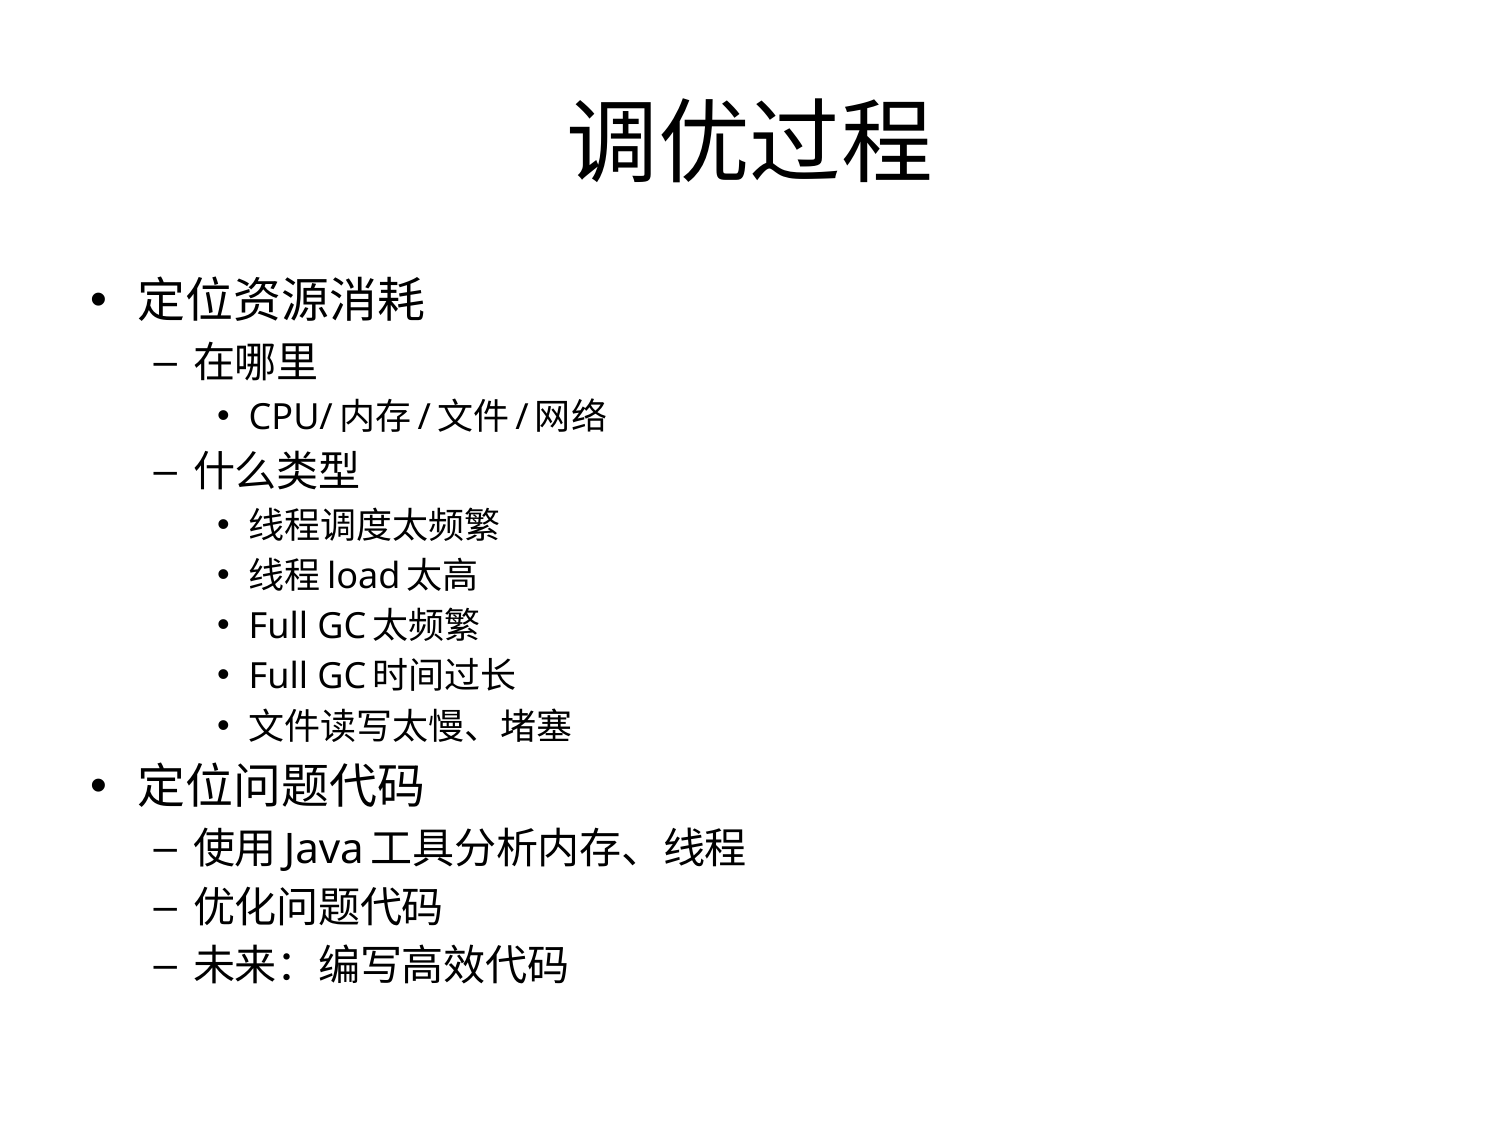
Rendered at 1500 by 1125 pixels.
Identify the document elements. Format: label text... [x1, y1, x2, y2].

list 定位资源消耗 在哪里 CPU/内存/文件/网络 什么类型 线程调度太频繁 线程load太高 Full GC太频繁 Full GC时间过长 文件读写太慢、堵塞 定位问题代码 使用Java工具分析内存、线程 优化问题代码 未来：编写高效代码 [75, 262, 1425, 1005]
title 调优过程 [75, 45, 1425, 233]
